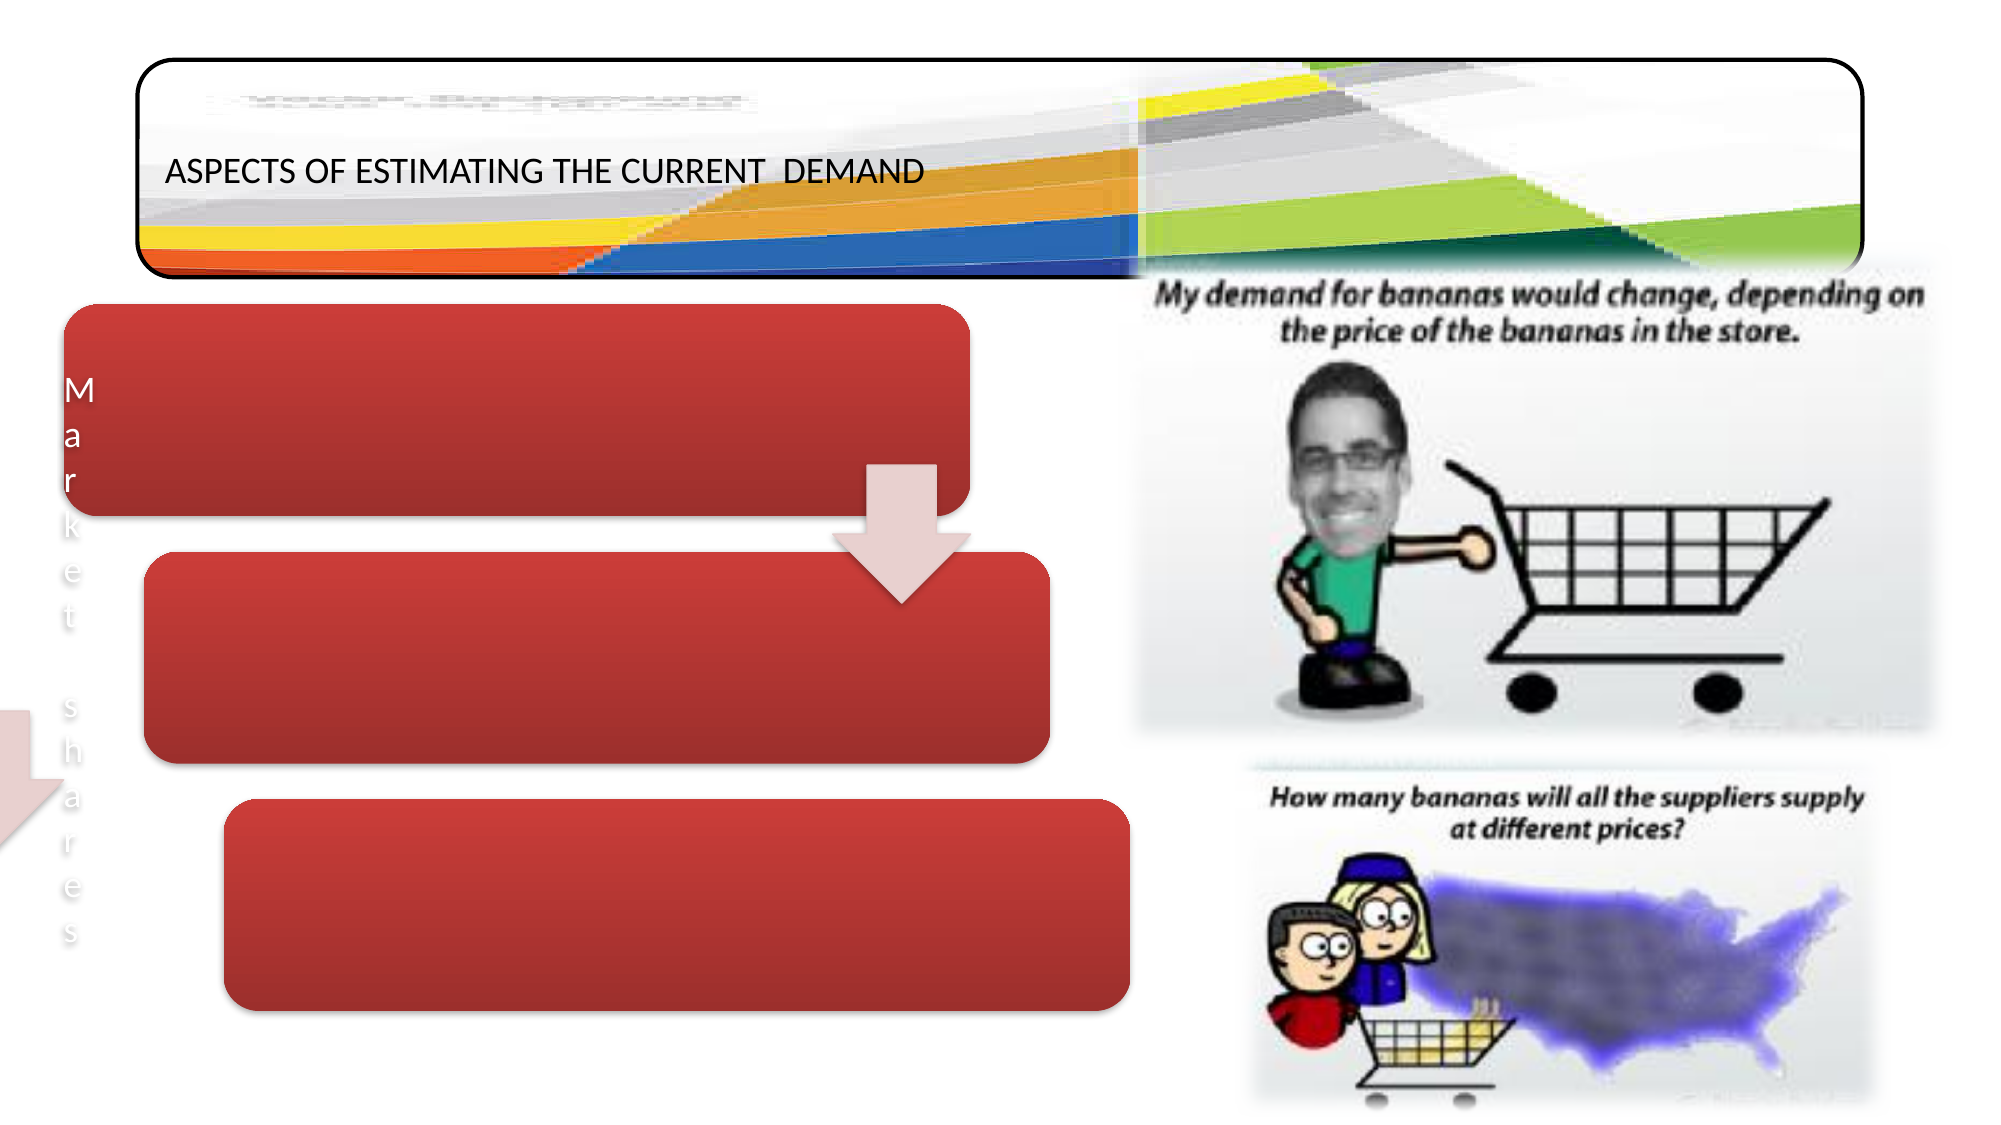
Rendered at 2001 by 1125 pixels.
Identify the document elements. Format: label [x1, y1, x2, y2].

text_box [137, 59, 1863, 278]
list [63, 304, 1131, 1012]
picture [1116, 241, 1954, 1118]
